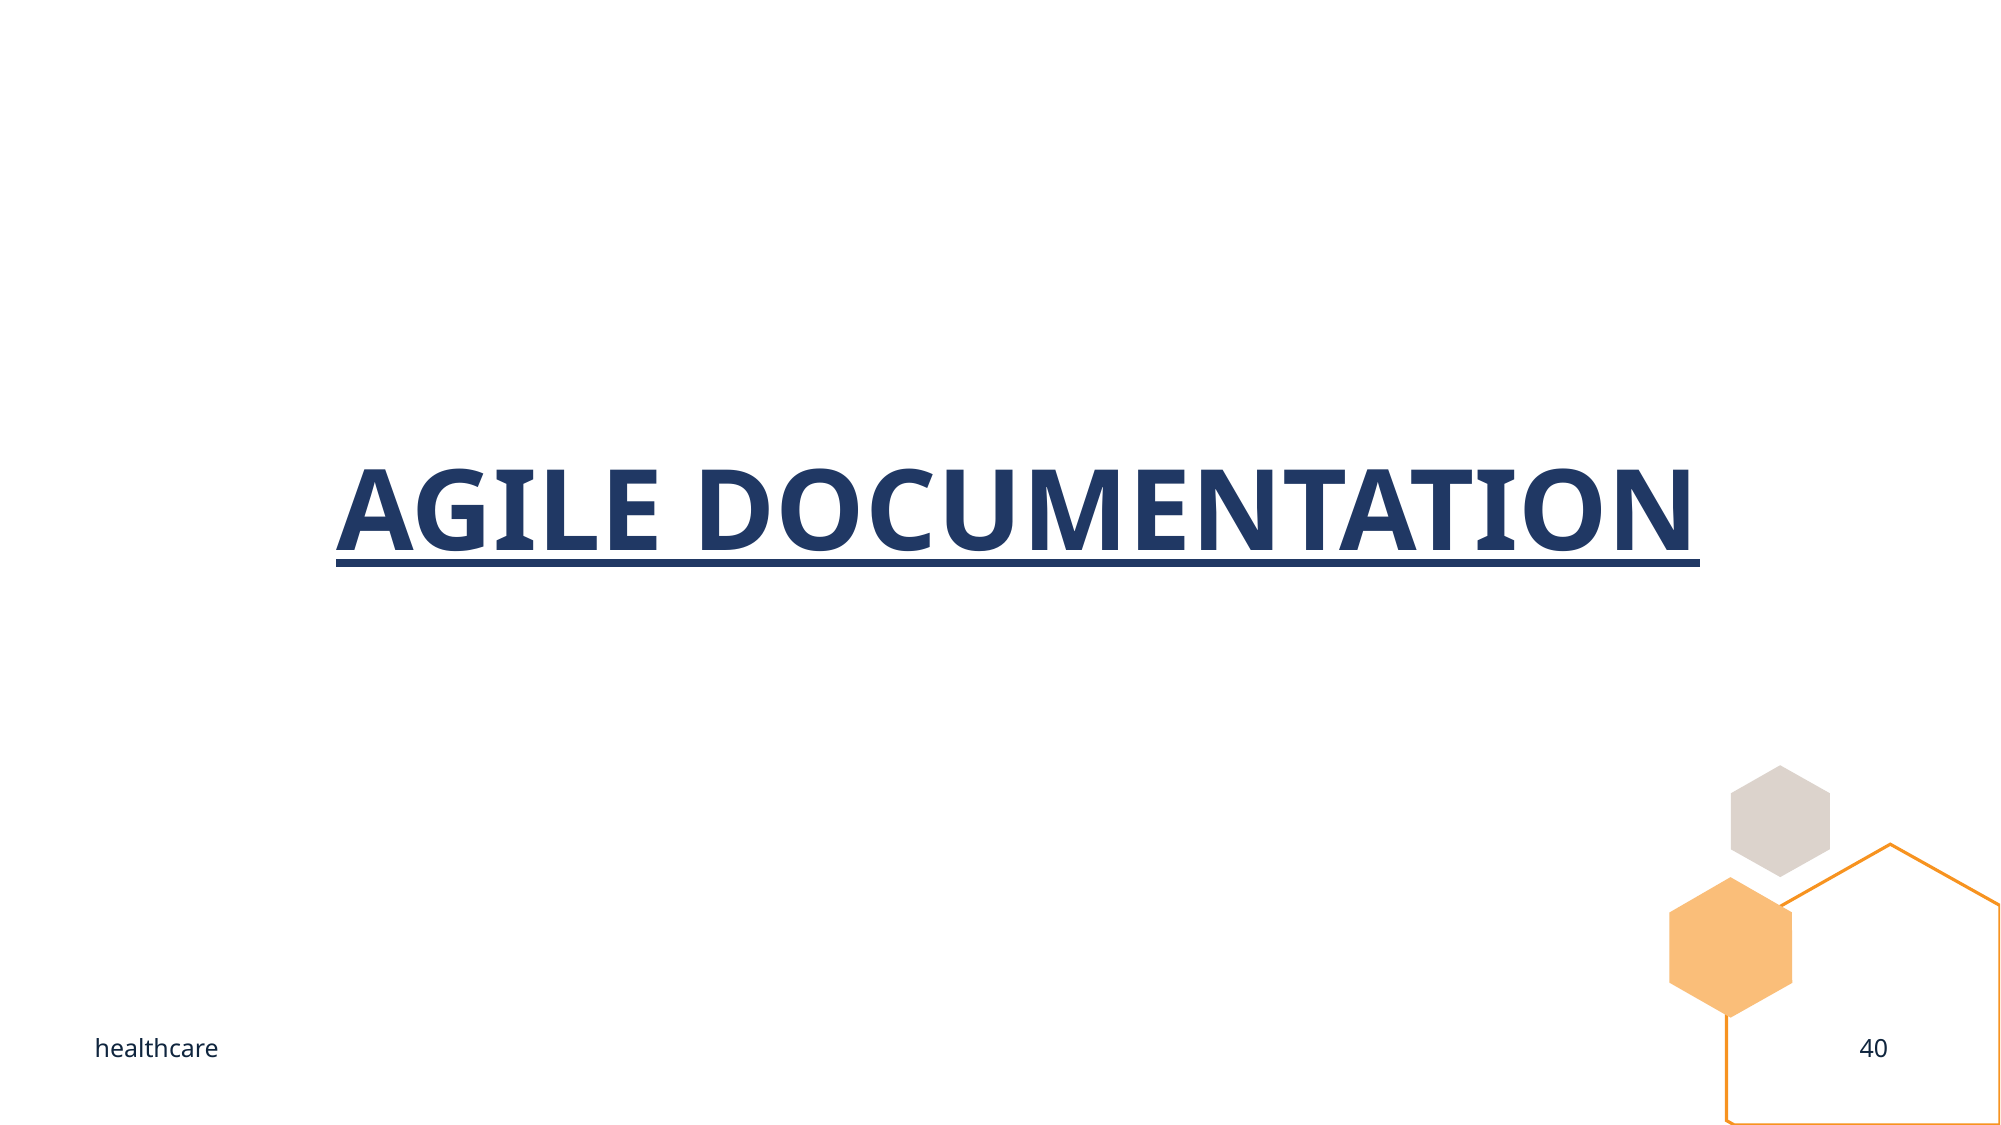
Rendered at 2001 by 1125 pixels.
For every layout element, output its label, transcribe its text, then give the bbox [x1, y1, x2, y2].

title AGILE DOCUMENTATION [125, 446, 1912, 679]
footer healthcare [79, 1020, 755, 1080]
slide_number 40 [1836, 1020, 1912, 1080]
